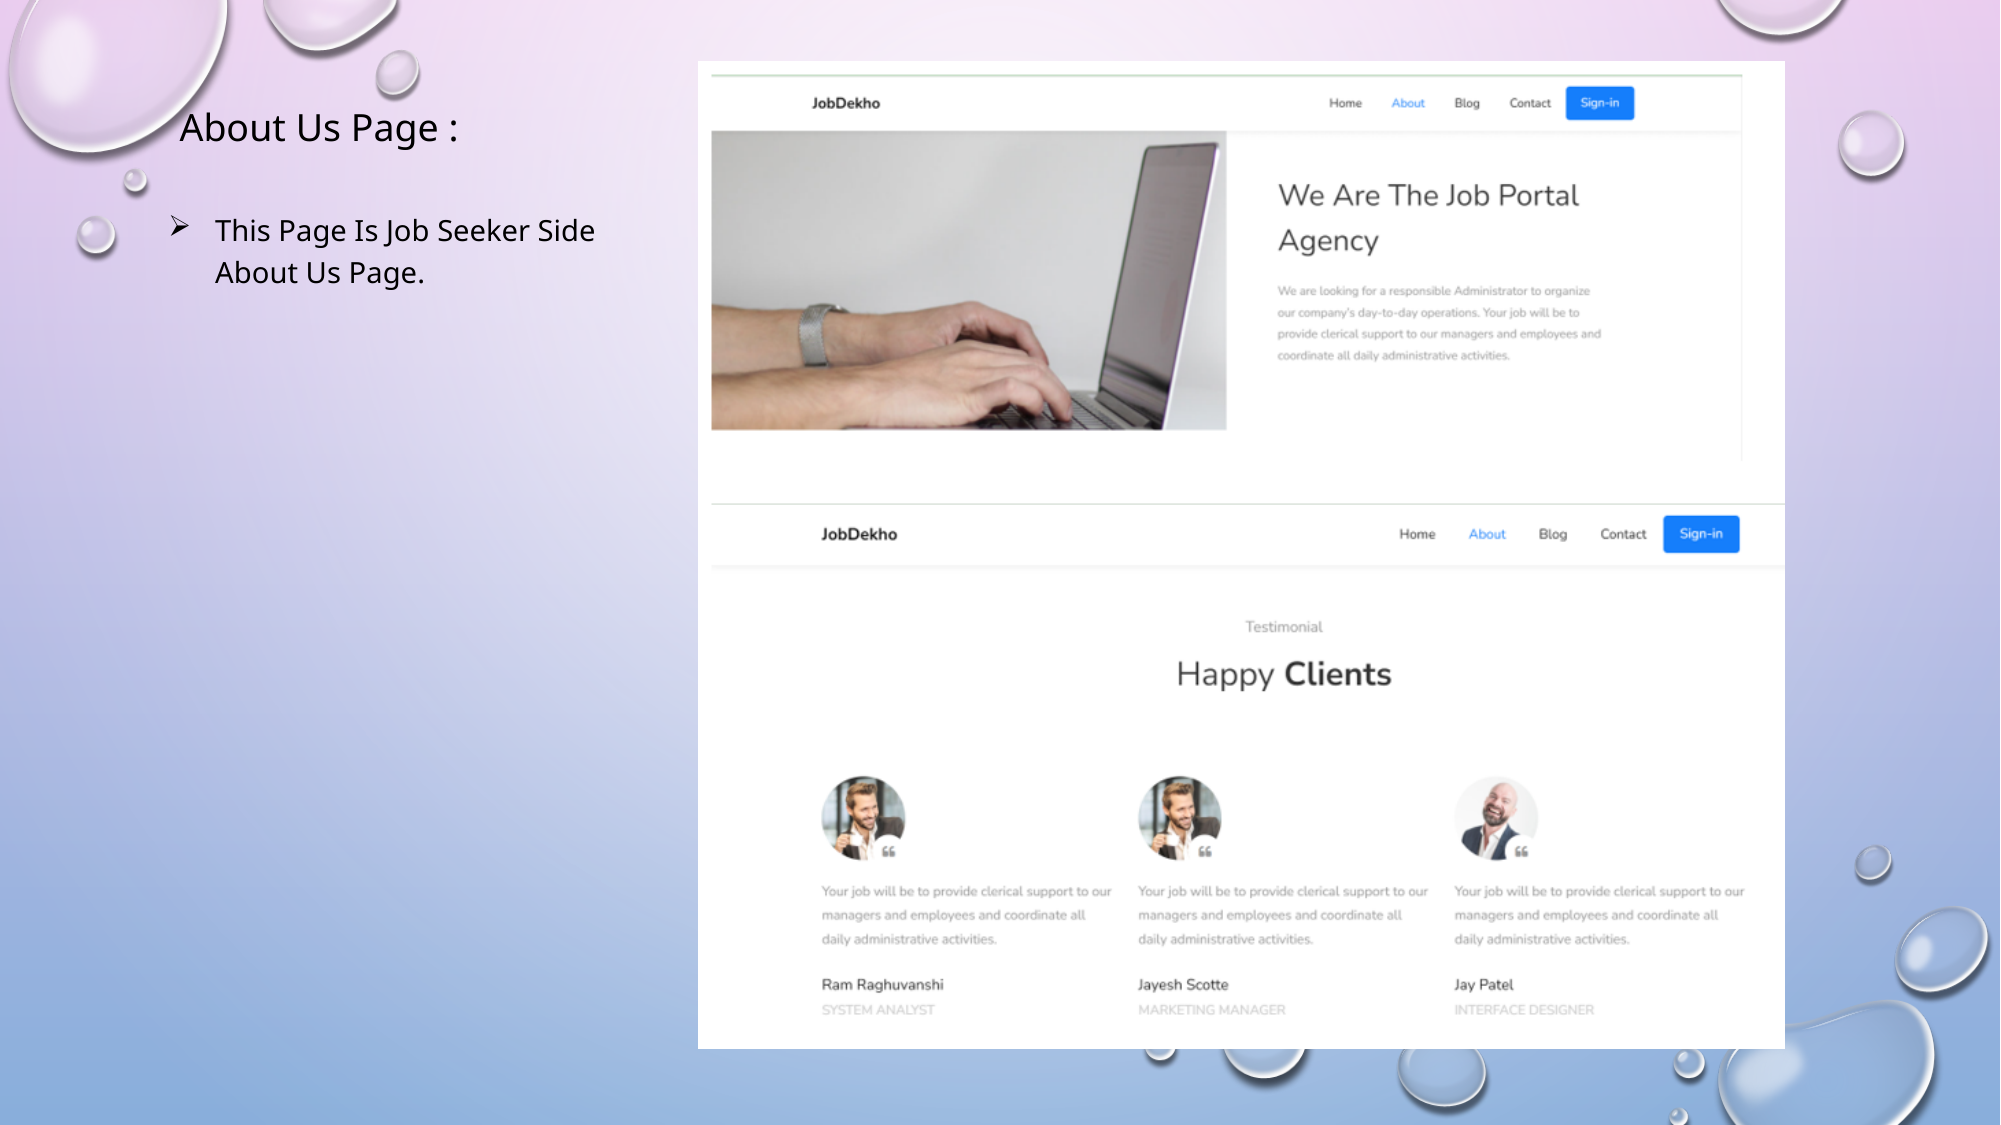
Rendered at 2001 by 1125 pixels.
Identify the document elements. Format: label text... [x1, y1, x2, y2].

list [698, 60, 1786, 1050]
picture [0, 0, 2000, 1125]
list This Page Is Job Seeker Side About Us Page. [78, 197, 646, 927]
title About Us Page : [164, 61, 697, 157]
